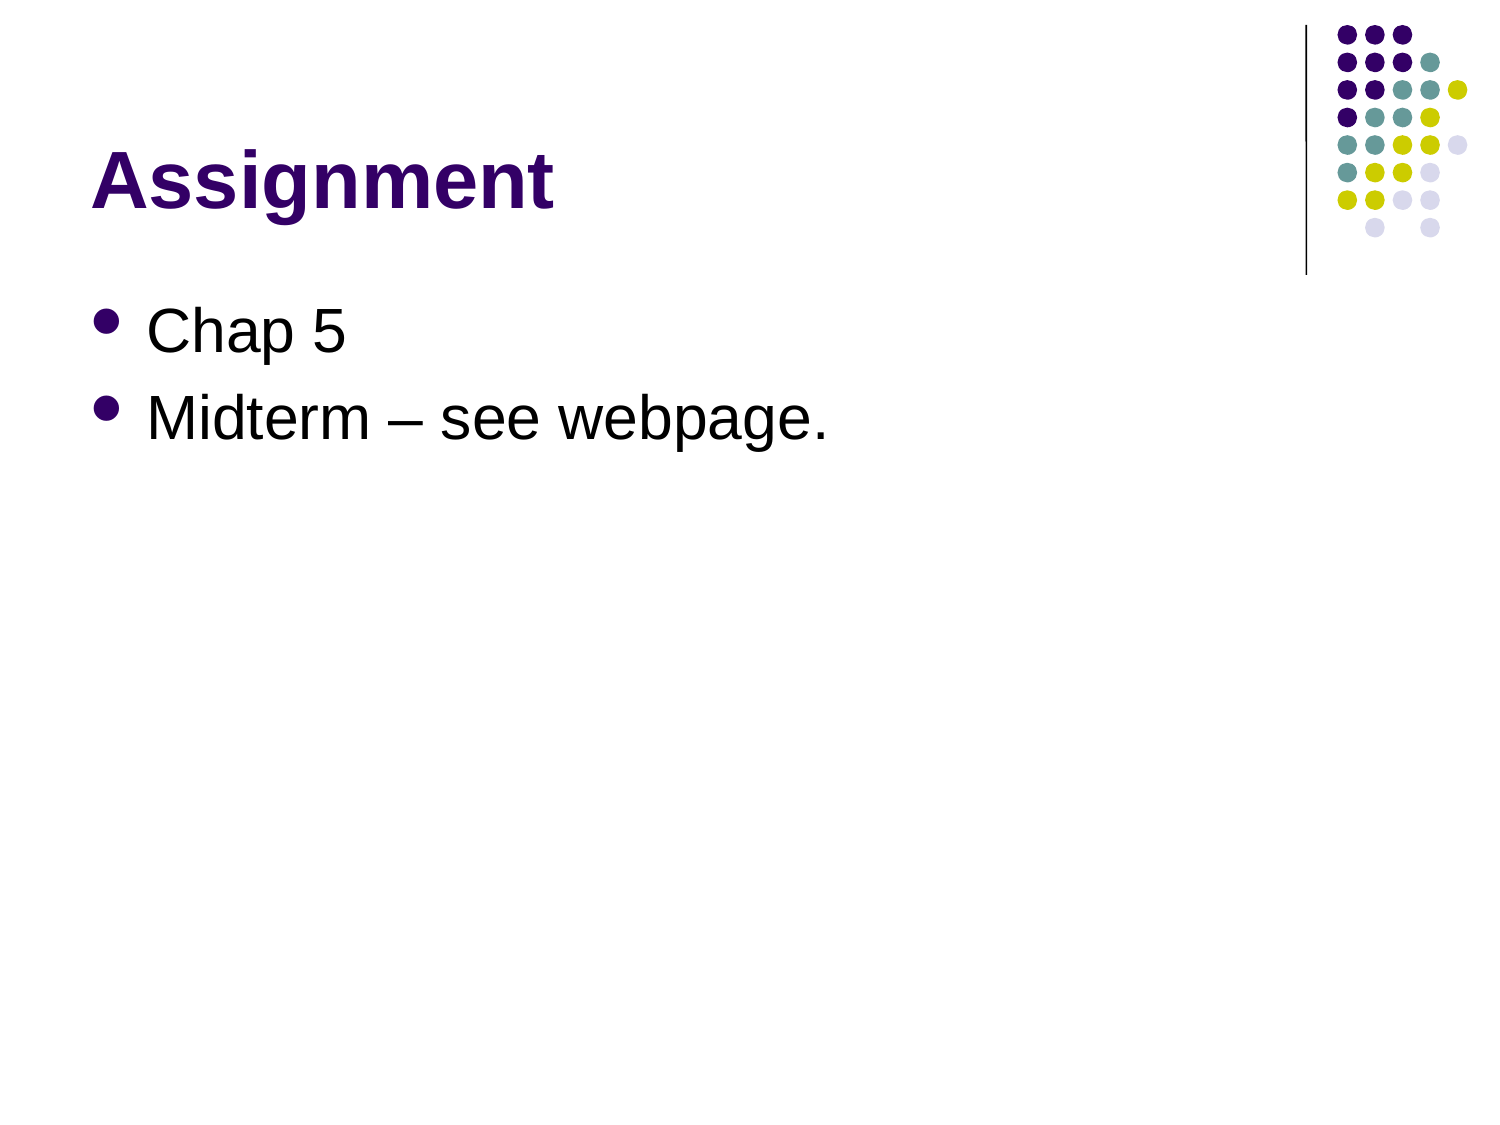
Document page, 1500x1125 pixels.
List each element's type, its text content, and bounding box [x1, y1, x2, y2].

list Chap 5 Midterm – see webpage. [75, 282, 1425, 1006]
title Assignment [75, 20, 1313, 233]
